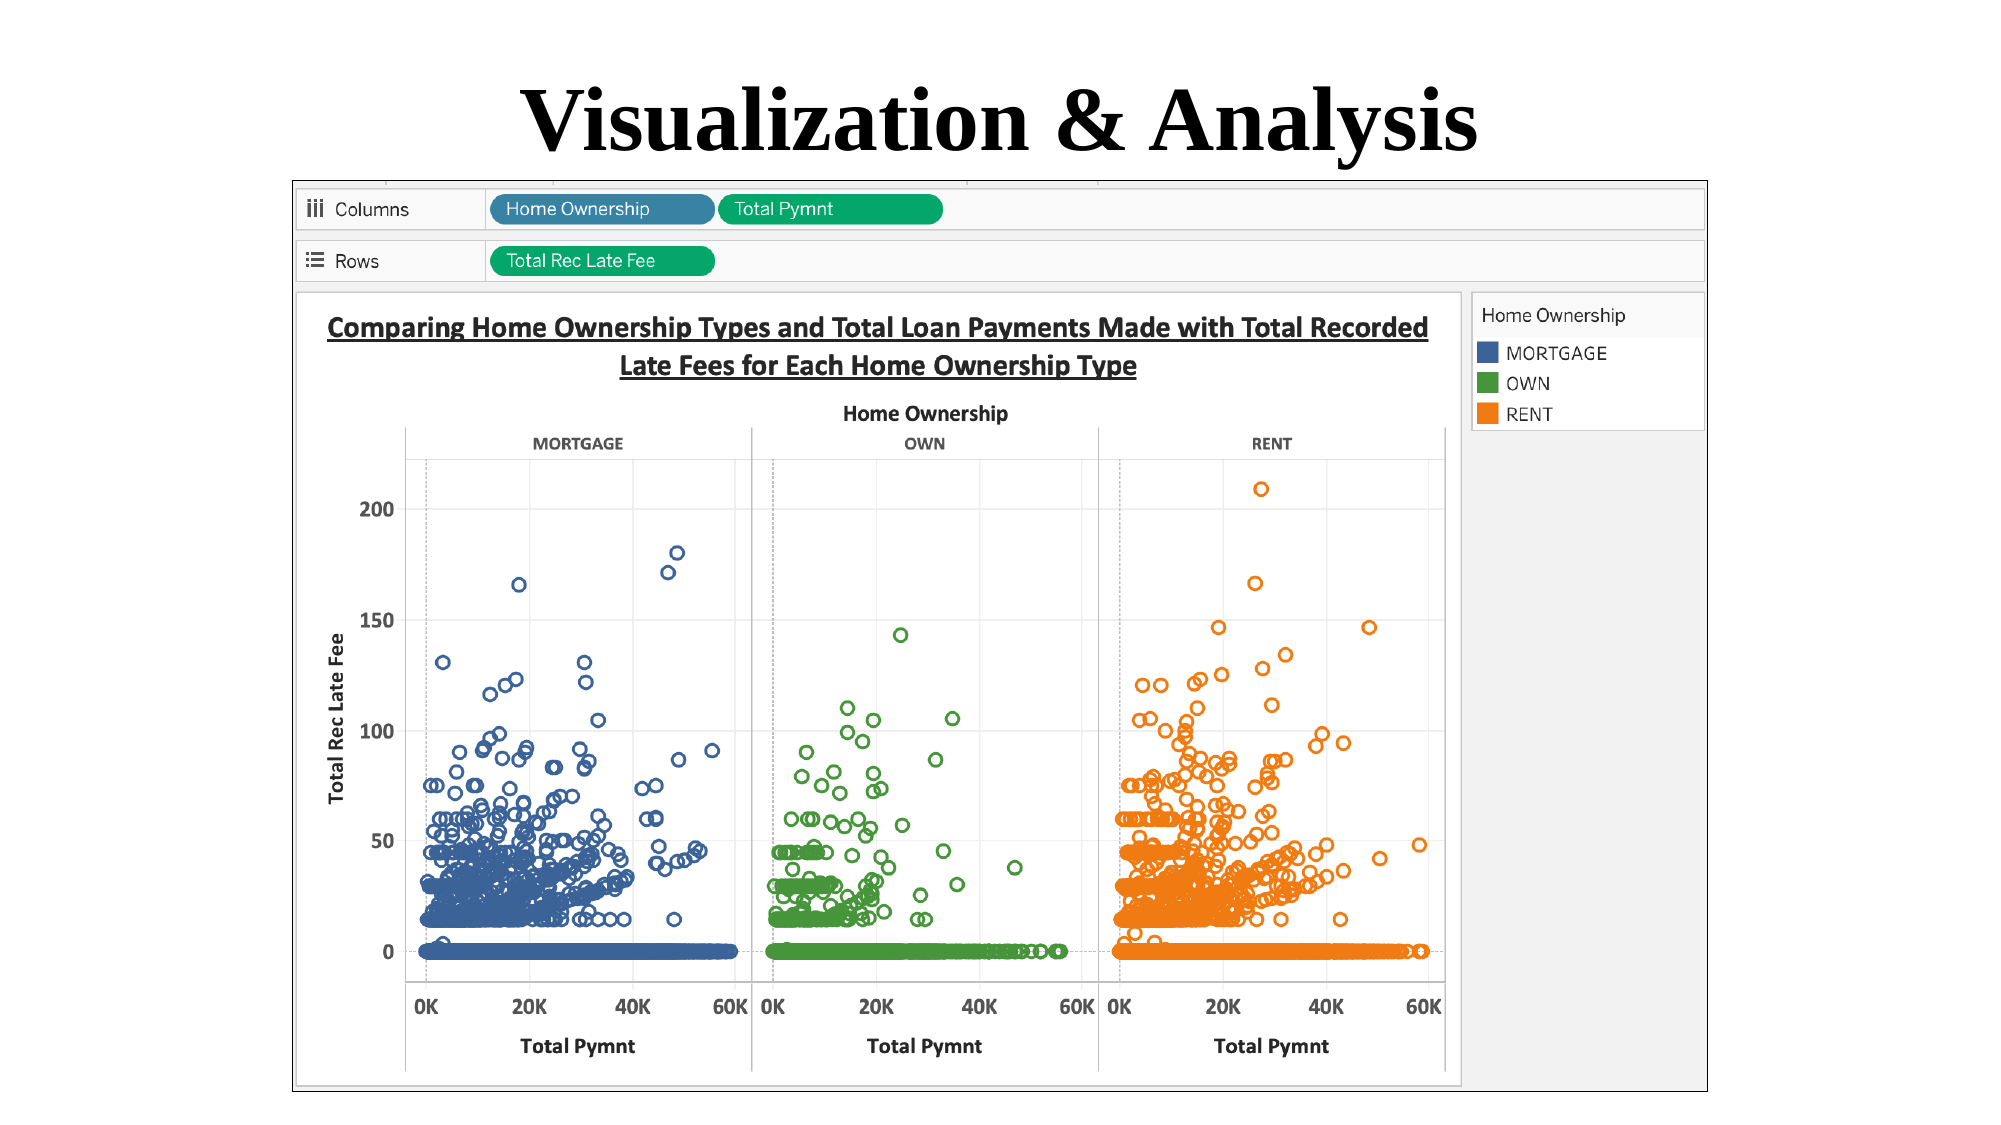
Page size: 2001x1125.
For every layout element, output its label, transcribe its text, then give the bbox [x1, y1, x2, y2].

title Visualization & Analysis [138, 11, 1864, 230]
picture [292, 180, 1708, 1092]
